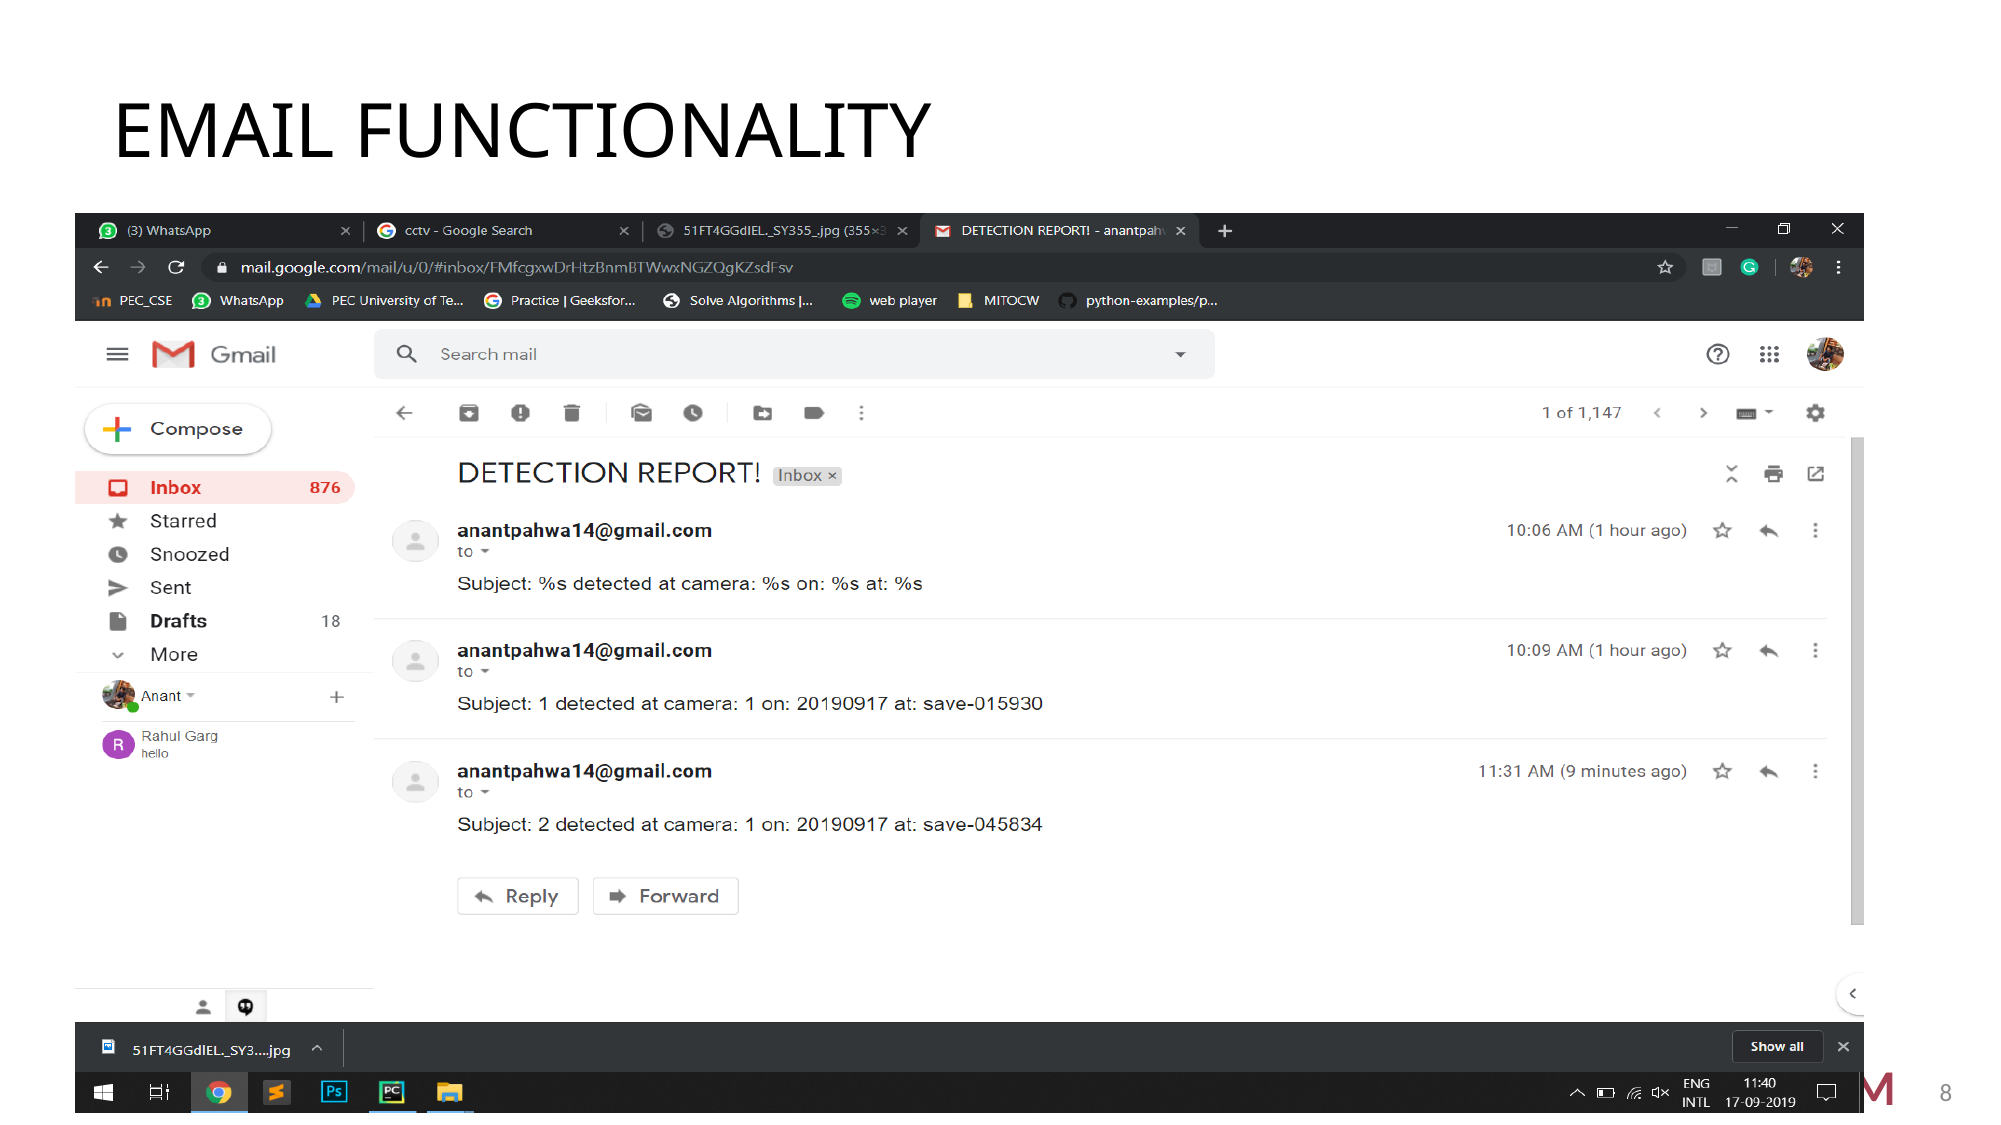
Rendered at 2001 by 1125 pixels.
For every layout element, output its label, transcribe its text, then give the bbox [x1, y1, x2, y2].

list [75, 213, 1864, 1113]
slide_number 8 [1894, 1061, 1968, 1121]
title Email functionality [97, 59, 1903, 196]
